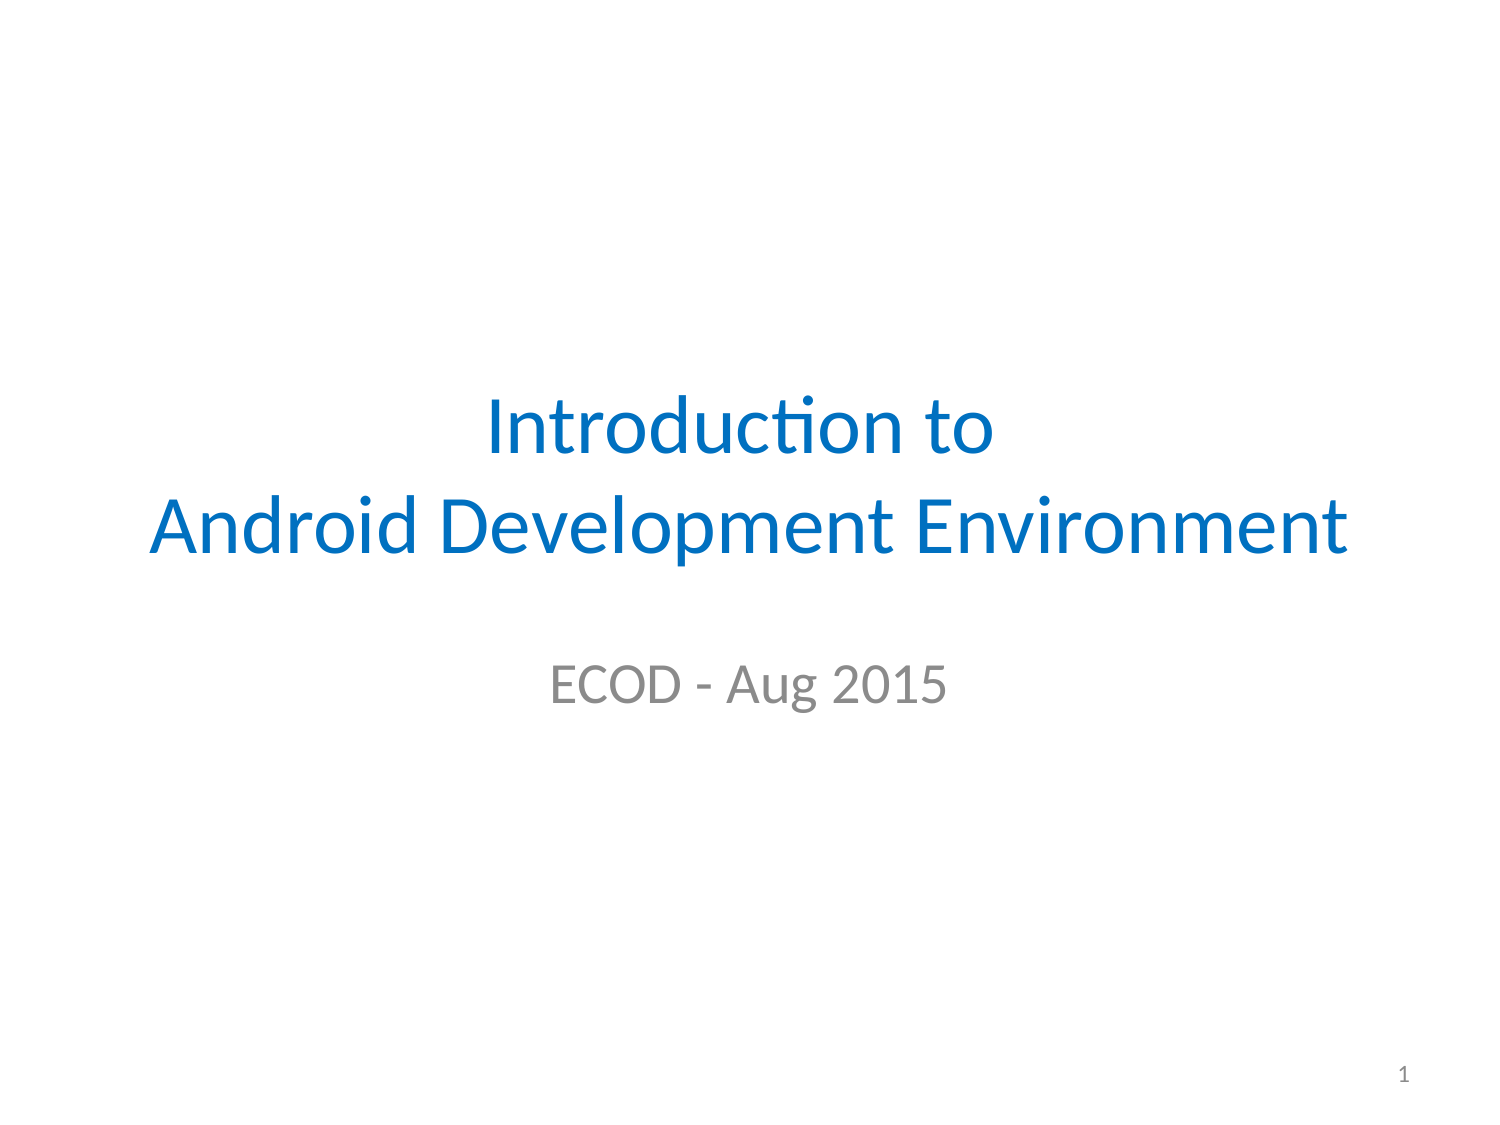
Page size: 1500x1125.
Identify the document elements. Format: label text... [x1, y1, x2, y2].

subtitle ECOD - Aug 2015 [224, 637, 1276, 926]
slide_number 1 [1074, 1042, 1425, 1103]
title Introduction to Android Development Environment [112, 349, 1388, 591]
